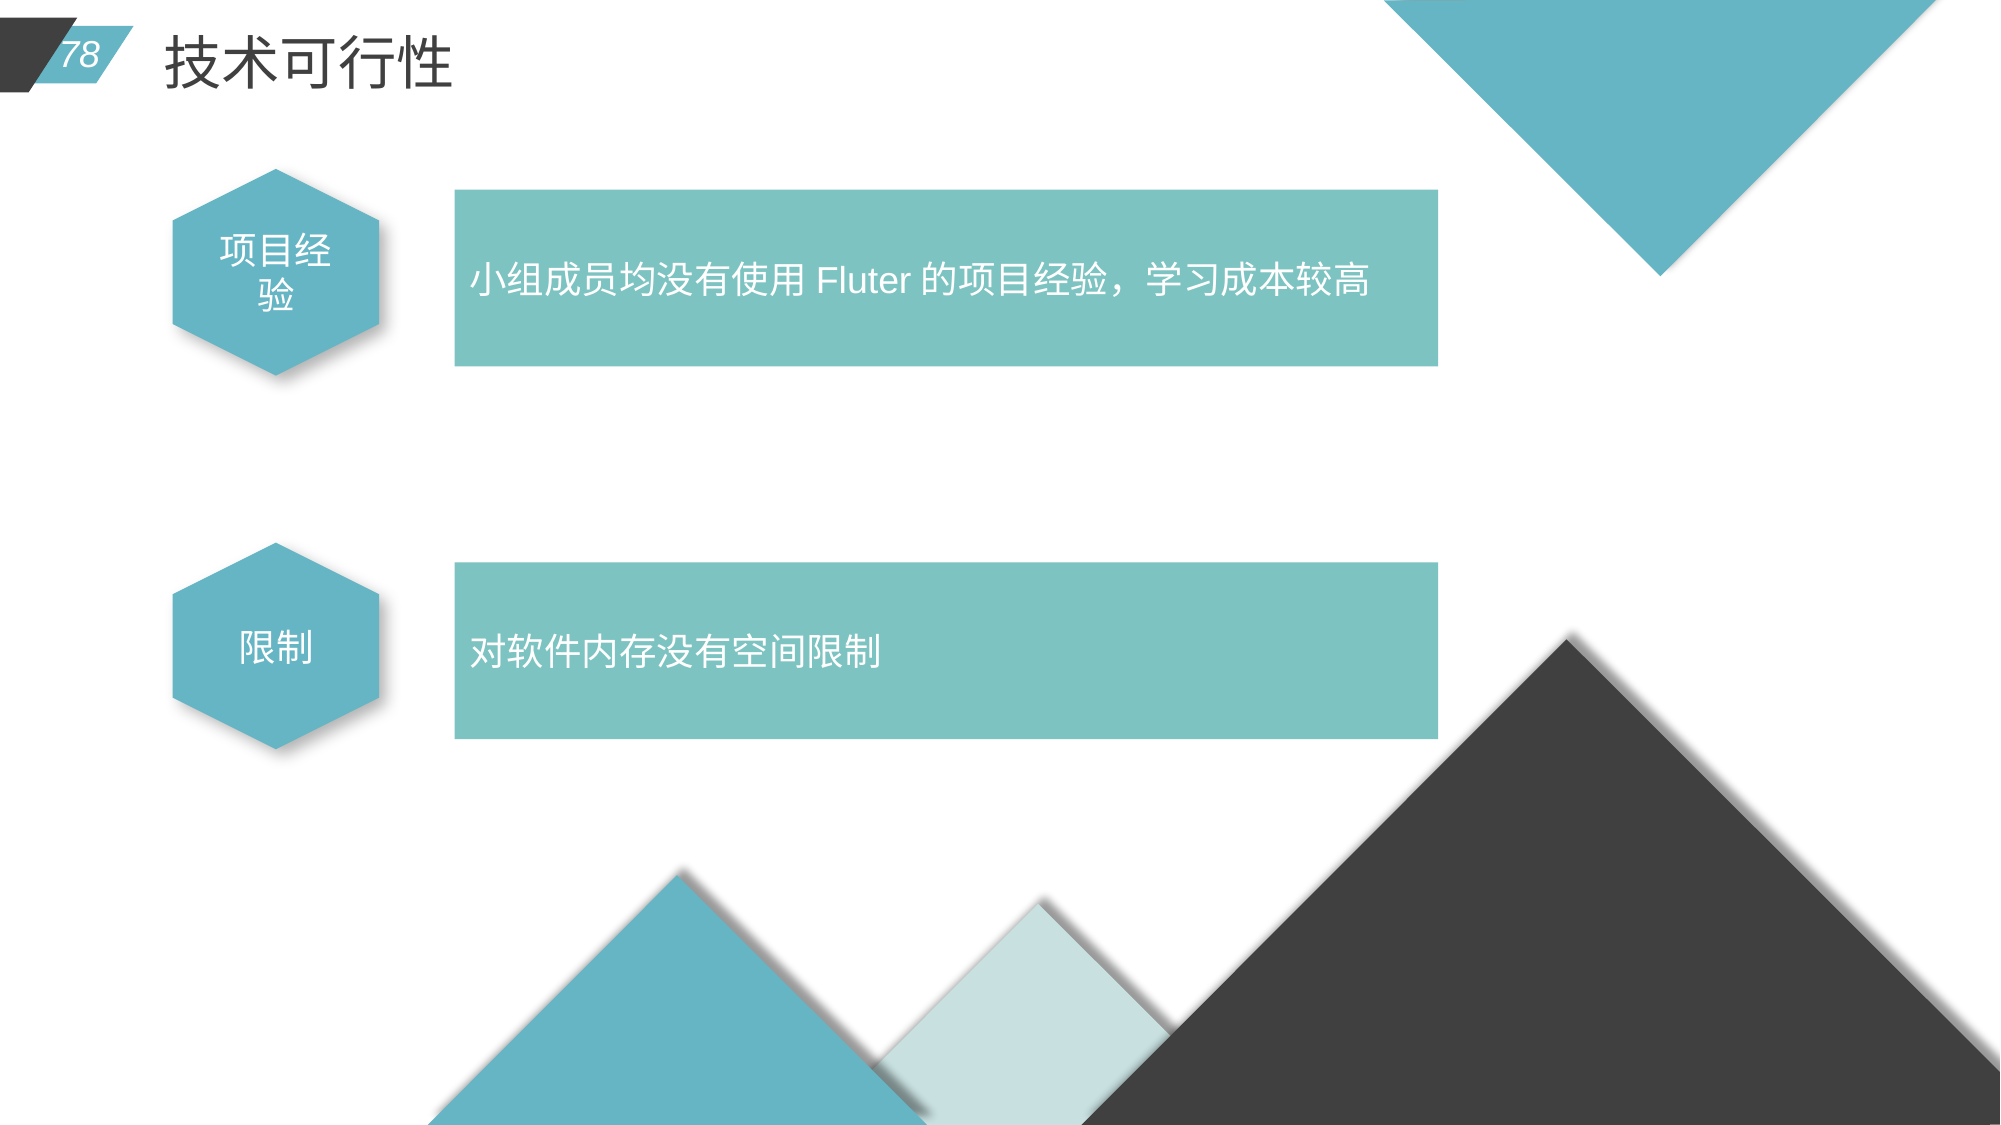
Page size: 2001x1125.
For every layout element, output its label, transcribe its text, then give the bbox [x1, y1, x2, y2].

text_box 限制 [171, 541, 381, 751]
text_box 项目经验 [171, 167, 381, 377]
text_box 对软件内存没有空间限制 [454, 561, 1439, 740]
text_box [1381, 0, 1938, 278]
text_box [426, 873, 929, 1125]
text_box 小组成员均没有使用Fluter的项目经验，学习成本较高 [454, 189, 1439, 367]
text_box 技术可行性 [148, 18, 470, 104]
text_box [1080, 637, 2000, 1125]
text_box [883, 902, 1166, 1125]
